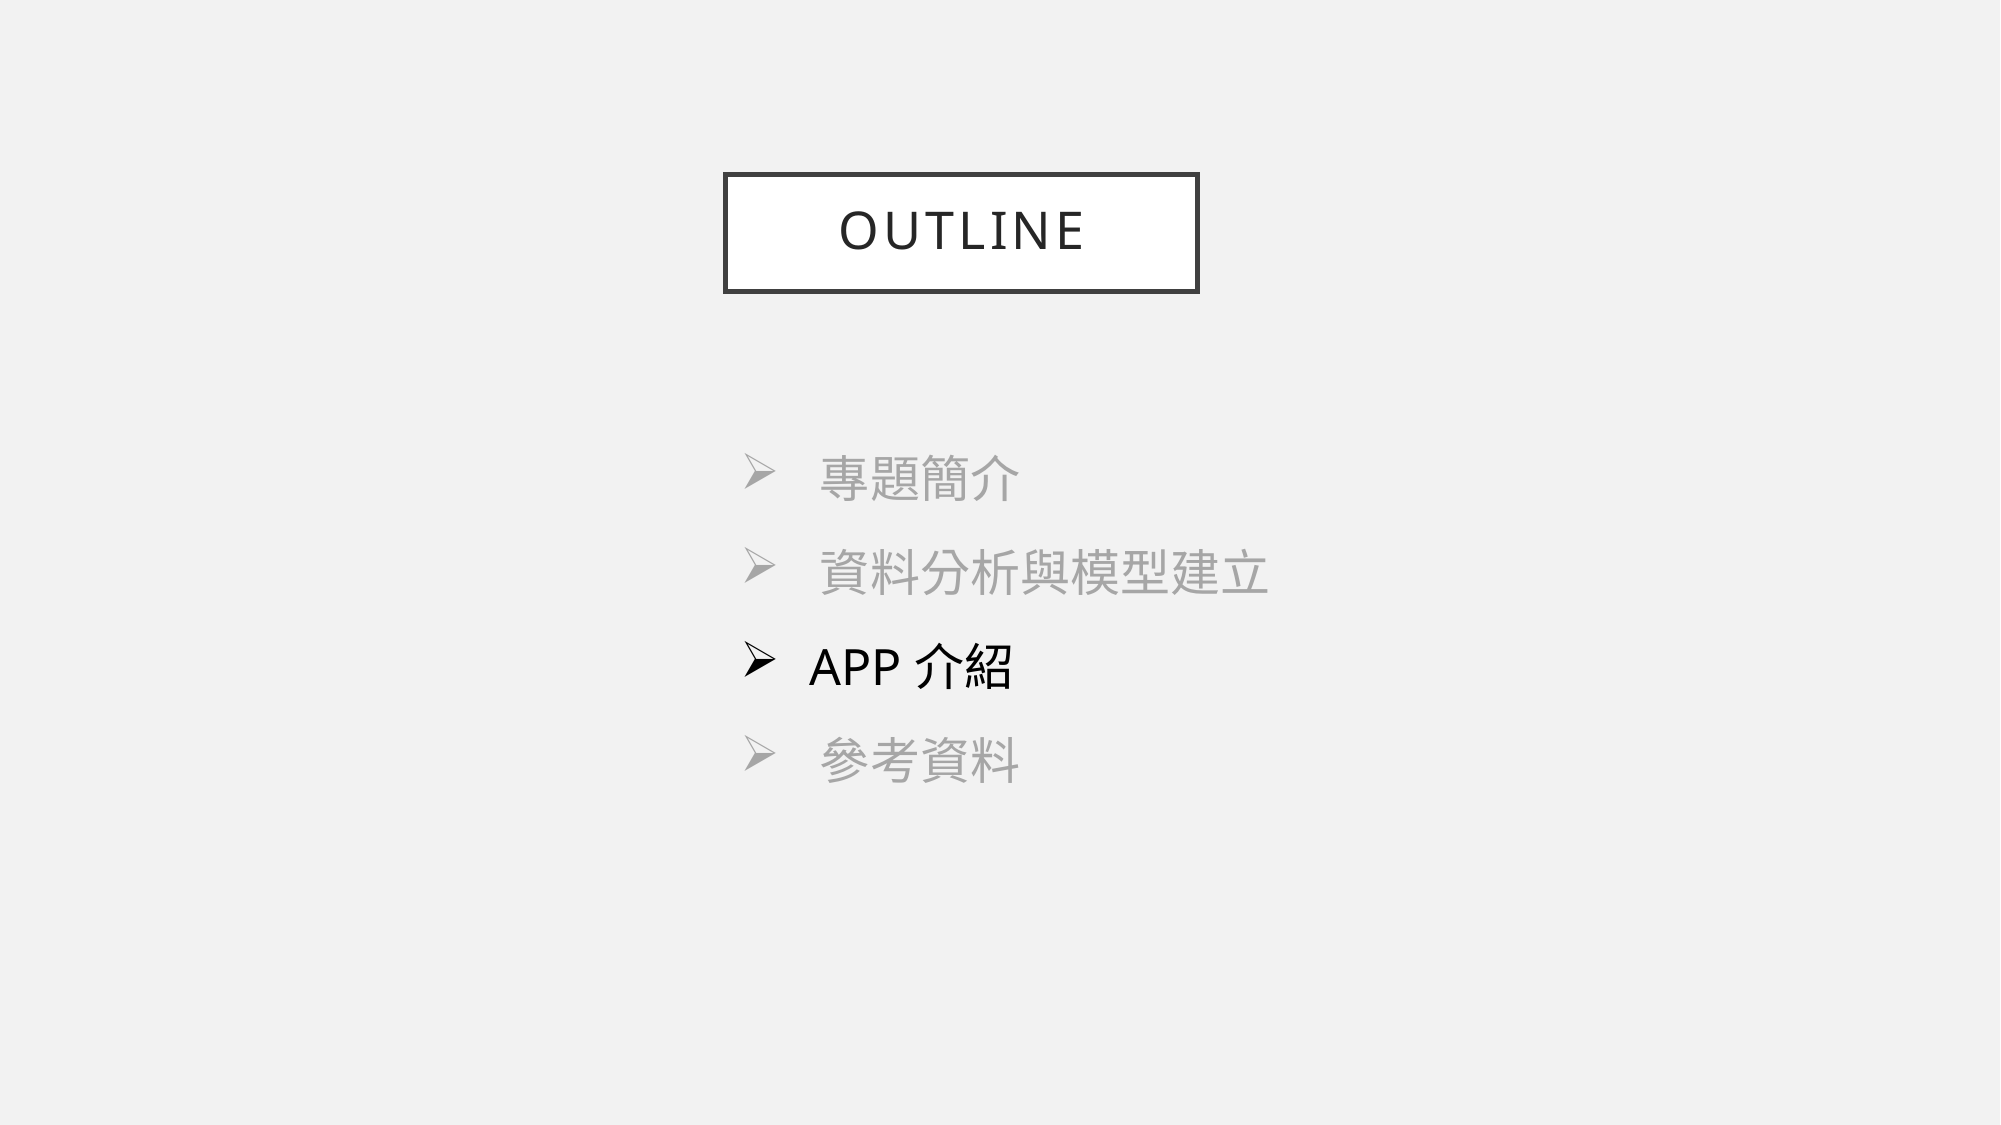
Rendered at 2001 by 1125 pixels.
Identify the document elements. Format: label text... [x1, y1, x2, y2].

text_box 專題簡介 資料分析與模型建立 APP介紹 參考資料 [725, 406, 1364, 797]
title outline [723, 172, 1200, 294]
